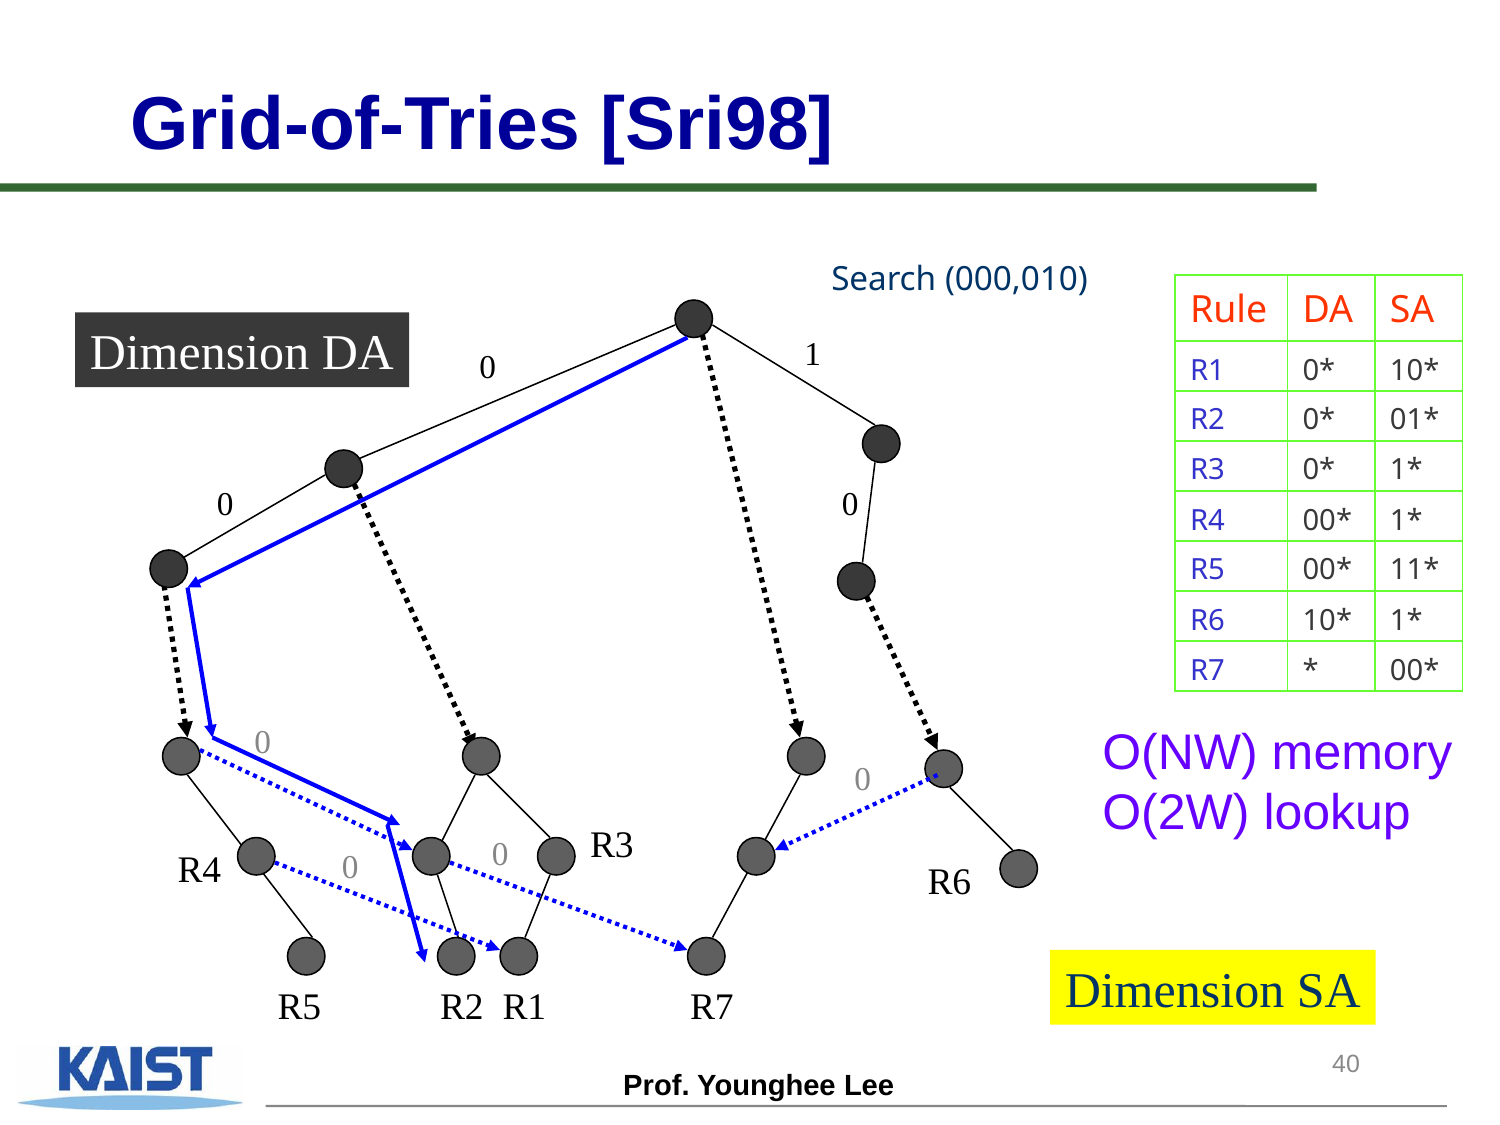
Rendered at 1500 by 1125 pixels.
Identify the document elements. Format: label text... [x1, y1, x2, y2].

text_box [437, 960, 475, 976]
table_cell 0* [1288, 342, 1374, 390]
table_cell 0* [1288, 442, 1374, 490]
text_box R5 [262, 974, 337, 1035]
table_cell R3 [1176, 442, 1287, 490]
table_header SA [1376, 276, 1462, 340]
table_cell 0* [1288, 392, 1374, 440]
text_box [179, 716, 192, 738]
table_cell 1* [1376, 592, 1462, 640]
text_box 0 [464, 337, 512, 393]
text_box [688, 960, 725, 974]
table_cell R7 [1176, 642, 1287, 690]
text_box R7 [675, 974, 749, 1035]
text_box [287, 960, 325, 974]
text_box [150, 549, 188, 588]
text_box R4 [162, 837, 194, 898]
text_box 1 [789, 324, 837, 380]
text_box Dimension DA [75, 312, 410, 388]
table_cell R6 [1176, 592, 1287, 640]
table_cell R5 [1176, 542, 1287, 590]
table_cell 00* [1376, 642, 1462, 690]
table_cell 01* [1376, 392, 1462, 440]
text_box 0 [202, 474, 249, 530]
text_box [162, 737, 194, 775]
table_cell R1 [1176, 342, 1287, 390]
slide_number 40 [1062, 1025, 1375, 1100]
text_box R1 [487, 974, 562, 1035]
table_cell R2 [1176, 392, 1287, 440]
table_cell 00* [1288, 542, 1374, 590]
table_cell 11* [1376, 542, 1462, 590]
text_box [187, 337, 688, 588]
table_cell 10* [1376, 342, 1462, 390]
text_box O(NW) memory O(2W) lookup [1087, 712, 1500, 848]
text_box Dimension SA [1050, 949, 1376, 1025]
table_header DA [1288, 276, 1374, 340]
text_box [199, 712, 938, 951]
text_box [324, 450, 363, 488]
text_box 0 [827, 474, 874, 530]
text_box [500, 960, 538, 974]
text_box [862, 425, 901, 463]
table_header Rule [1176, 276, 1287, 340]
text_box R6 [941, 849, 987, 910]
text_box Search (000,010) [816, 249, 1104, 305]
picture [17, 1046, 243, 1110]
title Grid-of-Tries [Sri98] [115, 65, 1338, 172]
text_box [675, 299, 713, 338]
text_box [999, 849, 1038, 888]
table_cell * [1288, 642, 1374, 690]
text_box R2 [425, 974, 487, 1035]
table_cell 10* [1288, 592, 1374, 640]
table_cell 00* [1288, 492, 1374, 540]
table_cell R4 [1176, 492, 1287, 540]
text_box [941, 750, 963, 788]
table_cell 1* [1376, 492, 1462, 540]
text_box [837, 562, 876, 601]
table_cell 1* [1376, 442, 1462, 490]
